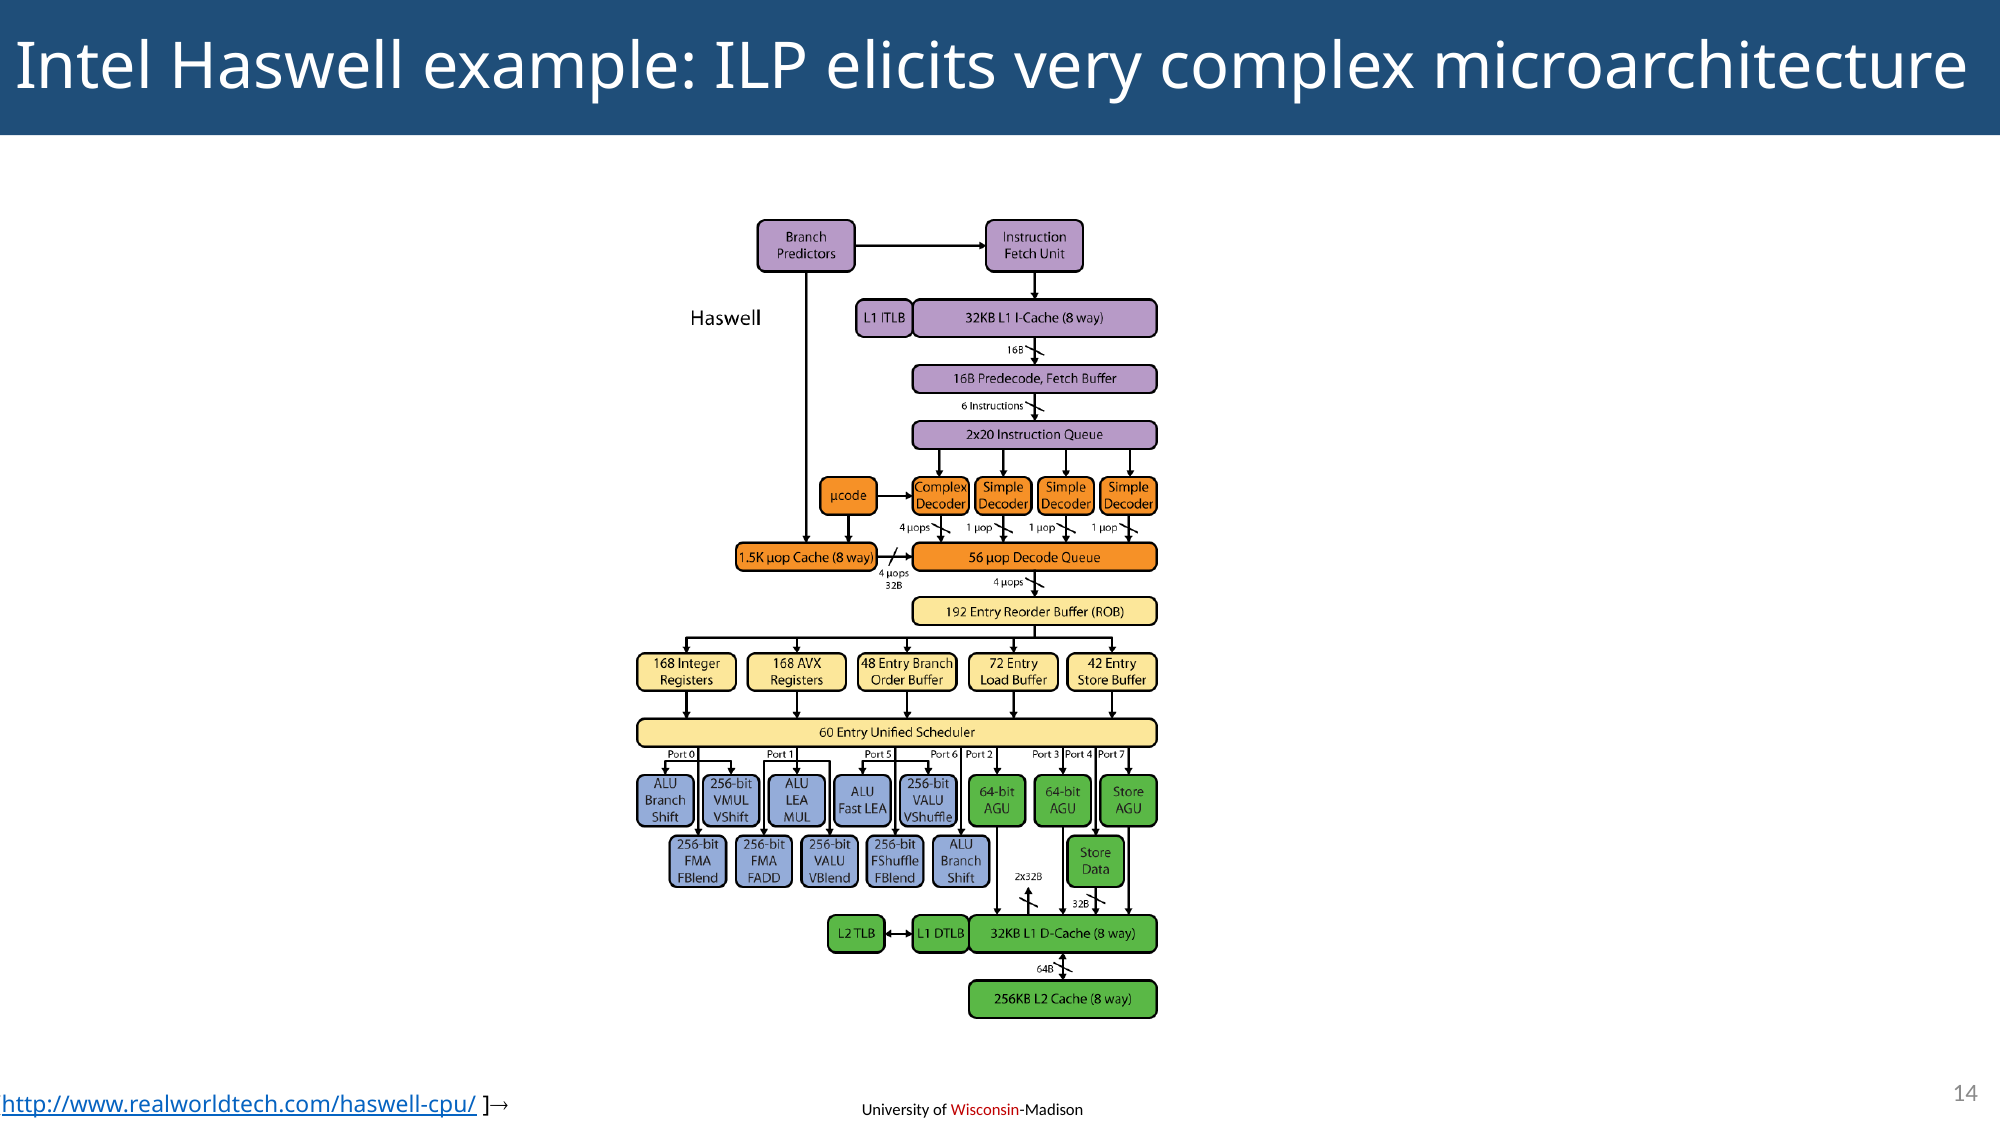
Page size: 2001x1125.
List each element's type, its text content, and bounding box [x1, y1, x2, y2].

title Intel Haswell example: ILP elicits very complex microarchitecture [0, 0, 2000, 136]
slide_number 14 [1879, 1069, 1994, 1114]
text_box [http://www.realworldtech.com/haswell-cpu/ ] [0, 1082, 524, 1125]
picture [631, 213, 1163, 1034]
